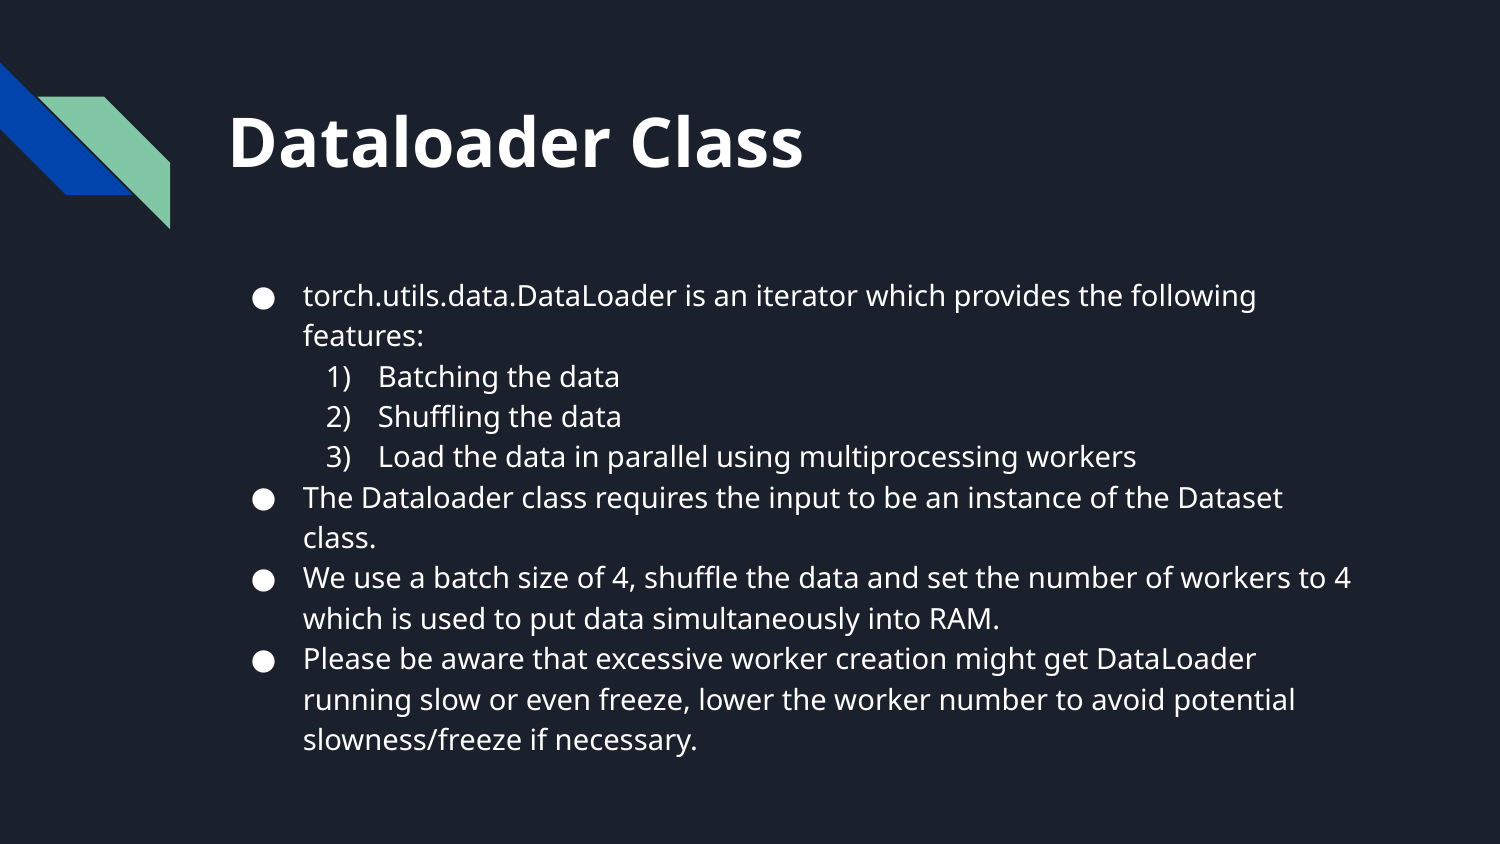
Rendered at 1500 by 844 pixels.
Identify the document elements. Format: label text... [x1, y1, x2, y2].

title Dataloader Class [212, 64, 1368, 215]
list torch.utils.data.DataLoader is an iterator which provides the following features: Batching the data Shuffling the data Load the data in parallel using multiprocessing workers The Dataloader class requires the input to be an instance of the Dataset class. We use a batch size of 4, shuffle the data and set the number of workers to 4 which is used to put data simultaneously into RAM. Please be aware that excessive worker creation might get DataLoader running slow or even freeze, lower the worker number to avoid potential slowness/freeze if necessary. [212, 257, 1368, 794]
